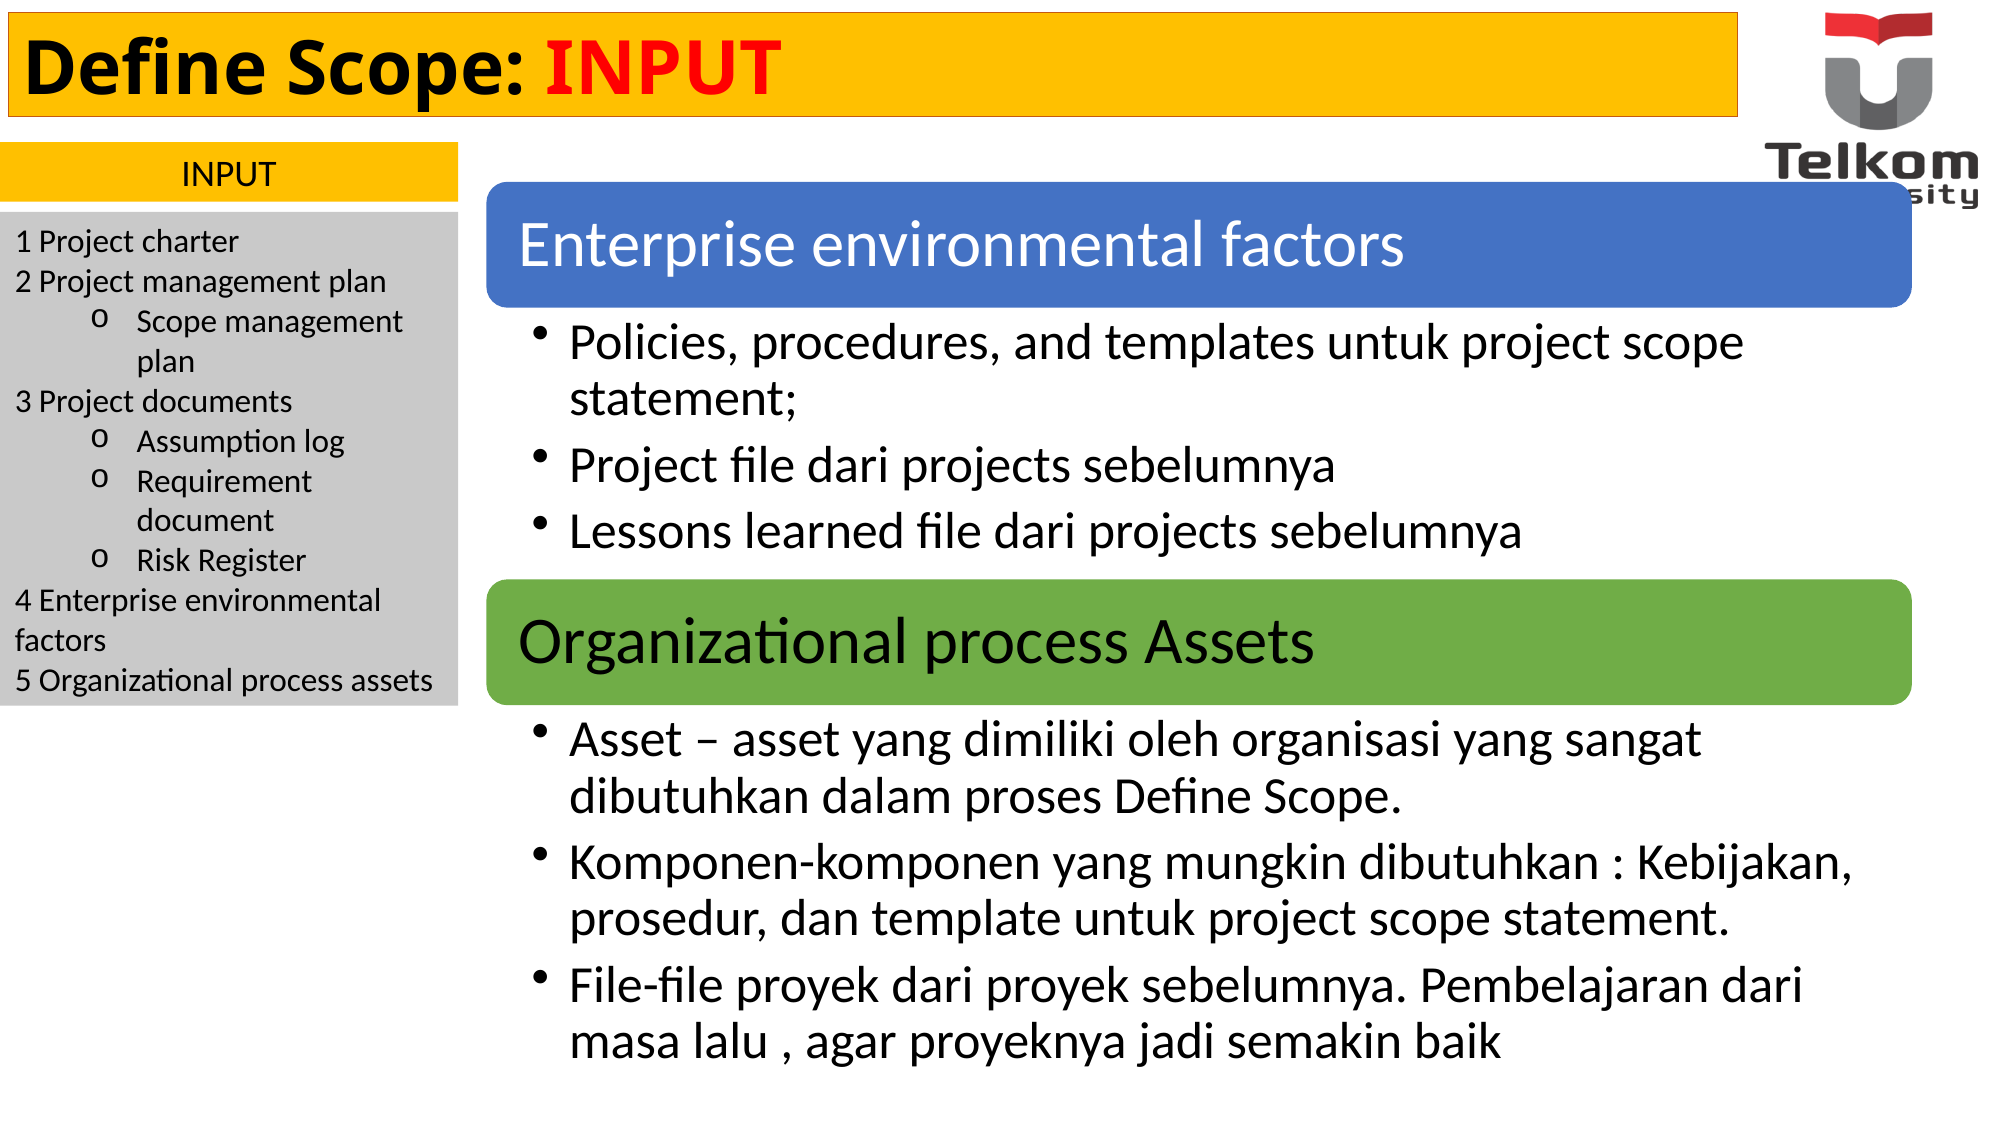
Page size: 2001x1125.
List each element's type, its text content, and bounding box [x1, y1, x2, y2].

text_box 1 Project charter 2 Project management plan Scope management plan 3 Project documents Assumption log Requirement document Risk Register 4 Enterprise environmental factors 5 Organizational process assets [0, 211, 459, 706]
text_box Define Scope: INPUT [8, 12, 1738, 117]
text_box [486, 172, 1912, 1106]
picture [1764, 12, 1978, 209]
text_box INPUT [0, 142, 459, 202]
